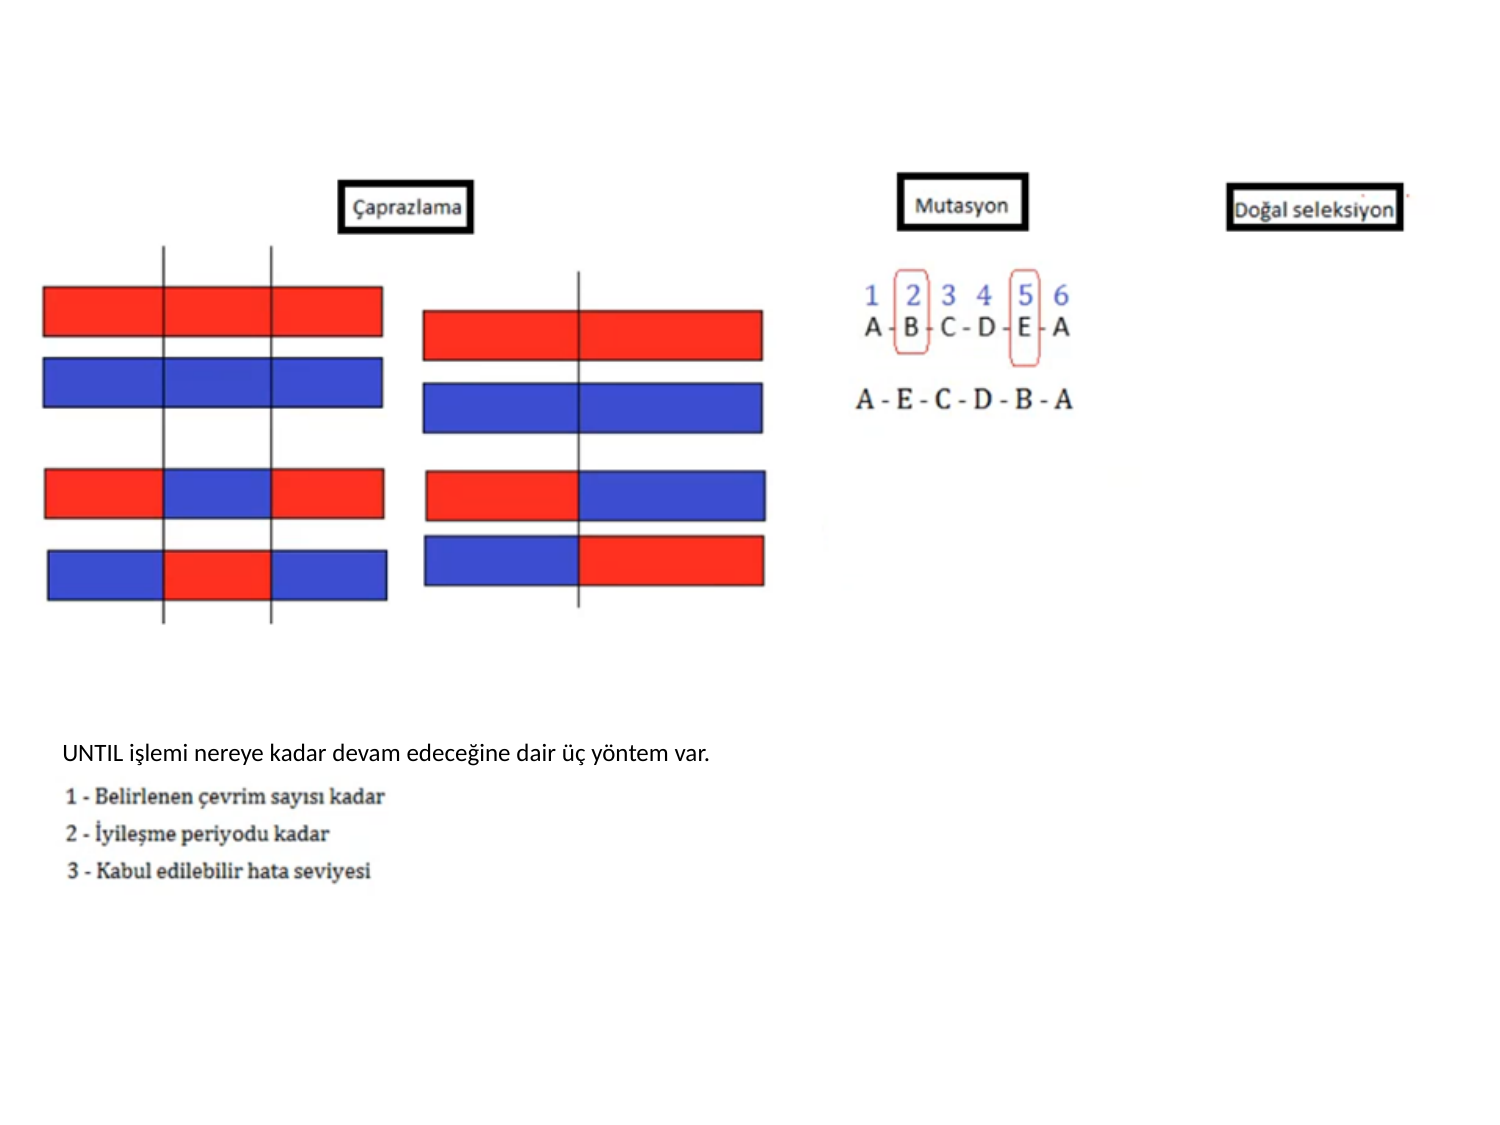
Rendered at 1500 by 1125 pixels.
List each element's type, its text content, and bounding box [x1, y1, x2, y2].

text_box UNTIL işlemi nereye kadar devam edeceğine dair üç yöntem var. [47, 729, 1124, 774]
picture [47, 768, 417, 899]
picture [25, 152, 1435, 636]
